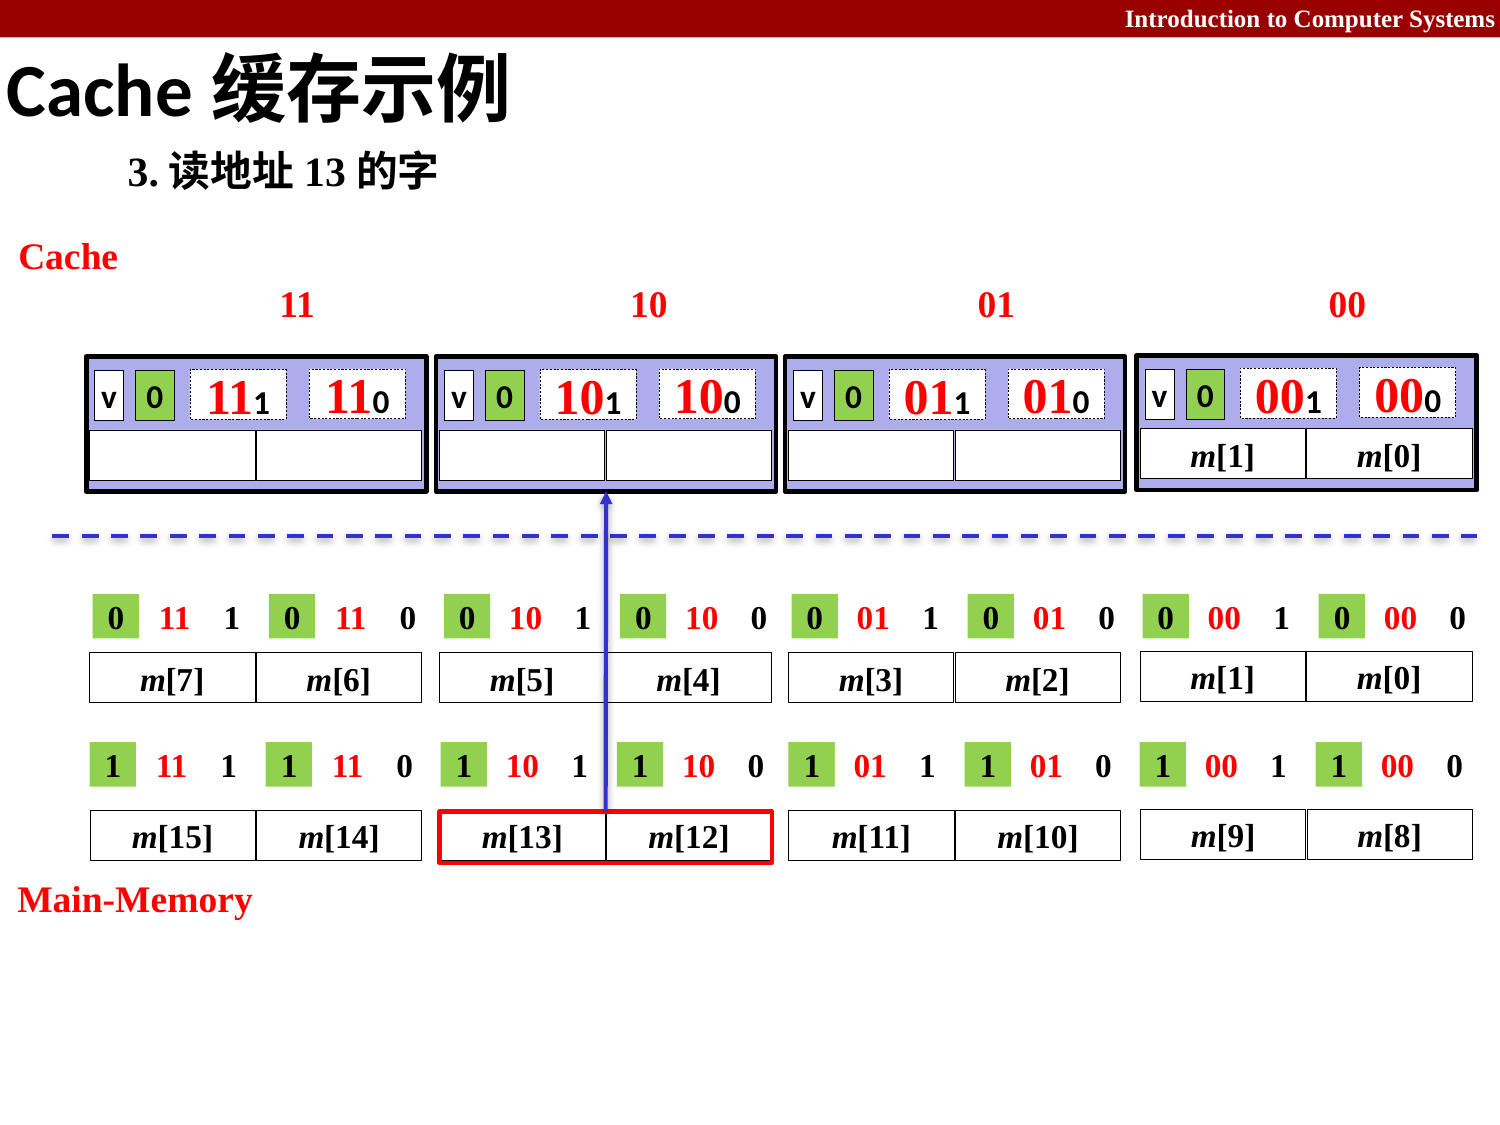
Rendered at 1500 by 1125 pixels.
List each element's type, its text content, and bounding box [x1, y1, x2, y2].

text_box 1 [1256, 593, 1307, 639]
text_box 100 [659, 368, 756, 419]
text_box 10 [487, 742, 555, 787]
text_box 010 [1008, 368, 1105, 419]
text_box 001 [1240, 368, 1337, 419]
text_box 0 [791, 593, 838, 639]
text_box 1 [902, 742, 953, 787]
text_box v [1144, 369, 1175, 420]
text_box 10 [490, 593, 558, 639]
text_box m[7] [89, 652, 255, 703]
text_box 1 [265, 742, 312, 787]
text_box m[5] [439, 652, 599, 703]
text_box 0 [1142, 593, 1189, 639]
text_box 00 [1365, 593, 1433, 639]
text_box [437, 809, 774, 865]
text_box 10 [615, 273, 683, 333]
text_box m[8] [1306, 809, 1473, 860]
text_box 01 [962, 273, 1031, 333]
text_box [89, 429, 255, 480]
text_box 0 [619, 593, 666, 639]
text_box [785, 356, 1126, 492]
text_box 10 [666, 593, 734, 639]
text_box 000 [1359, 367, 1456, 418]
text_box m[1] [1140, 428, 1306, 479]
text_box m[2] [954, 652, 1121, 703]
text_box m[14] [256, 810, 422, 861]
text_box [439, 429, 605, 480]
text_box 1 [555, 742, 599, 787]
text_box 1 [440, 742, 487, 787]
text_box 0 [1078, 742, 1129, 787]
text_box 10 [663, 742, 731, 787]
text_box 01 [1014, 593, 1081, 639]
text_box v [94, 370, 124, 421]
text_box 0 [1318, 593, 1365, 639]
text_box m[6] [256, 652, 422, 703]
text_box 0 [92, 593, 139, 639]
text_box Main-Memory [2, 868, 268, 928]
text_box v [793, 370, 823, 421]
text_box 1 [964, 742, 1011, 787]
text_box 1 [1253, 742, 1304, 787]
text_box 0 [1081, 593, 1132, 639]
text_box [788, 429, 954, 480]
title Cache缓存示例 [0, 23, 1238, 149]
text_box 11 [139, 593, 207, 639]
text_box 0 [734, 593, 784, 639]
text_box 0 [731, 742, 781, 787]
text_box 0 [967, 593, 1014, 639]
text_box 0 [485, 370, 524, 421]
text_box m[1] [1140, 651, 1306, 702]
text_box 3.读地址13的字 [112, 137, 455, 203]
text_box m[0] [1306, 651, 1472, 702]
text_box 01 [834, 742, 902, 787]
text_box 1 [89, 742, 136, 787]
text_box 1 [207, 593, 257, 639]
text_box [436, 356, 777, 492]
text_box 1 [203, 742, 254, 787]
text_box 00 [1189, 593, 1256, 639]
text_box 1 [905, 593, 956, 639]
text_box 00 [1313, 273, 1381, 333]
text_box m[4] [613, 652, 772, 703]
text_box 01 [838, 593, 905, 639]
text_box 0 [380, 742, 430, 787]
text_box 0 [268, 593, 315, 639]
text_box 0 [1185, 369, 1225, 420]
text_box 00 [1362, 742, 1429, 787]
text_box 11 [264, 273, 330, 333]
text_box 0 [834, 370, 873, 421]
text_box 111 [189, 369, 287, 420]
text_box 11 [136, 742, 203, 787]
text_box 1 [1315, 742, 1362, 787]
text_box [1136, 355, 1477, 491]
text_box 11 [315, 593, 383, 639]
text_box Cache [3, 224, 134, 284]
text_box 0 [135, 370, 175, 421]
text_box [954, 429, 1121, 480]
text_box [86, 356, 427, 492]
text_box 1 [1139, 742, 1186, 787]
text_box m[9] [1140, 809, 1306, 860]
text_box m[15] [89, 810, 256, 861]
text_box 110 [309, 368, 406, 419]
text_box 1 [558, 593, 599, 639]
text_box 01 [1011, 742, 1078, 787]
text_box 0 [1433, 593, 1483, 639]
text_box [605, 429, 772, 480]
text_box m[3] [788, 652, 954, 703]
text_box 1 [616, 742, 663, 787]
text_box 00 [1186, 742, 1253, 787]
text_box [256, 429, 422, 480]
text_box 11 [312, 742, 380, 787]
text_box m[10] [955, 810, 1121, 861]
text_box m[0] [1306, 428, 1472, 479]
text_box 011 [888, 369, 985, 420]
text_box v [444, 370, 474, 421]
text_box m[11] [788, 810, 955, 861]
text_box 0 [383, 593, 433, 639]
text_box 1 [788, 742, 834, 787]
text_box 0 [443, 593, 490, 639]
text_box 101 [539, 369, 636, 420]
text_box 0 [1429, 742, 1480, 787]
